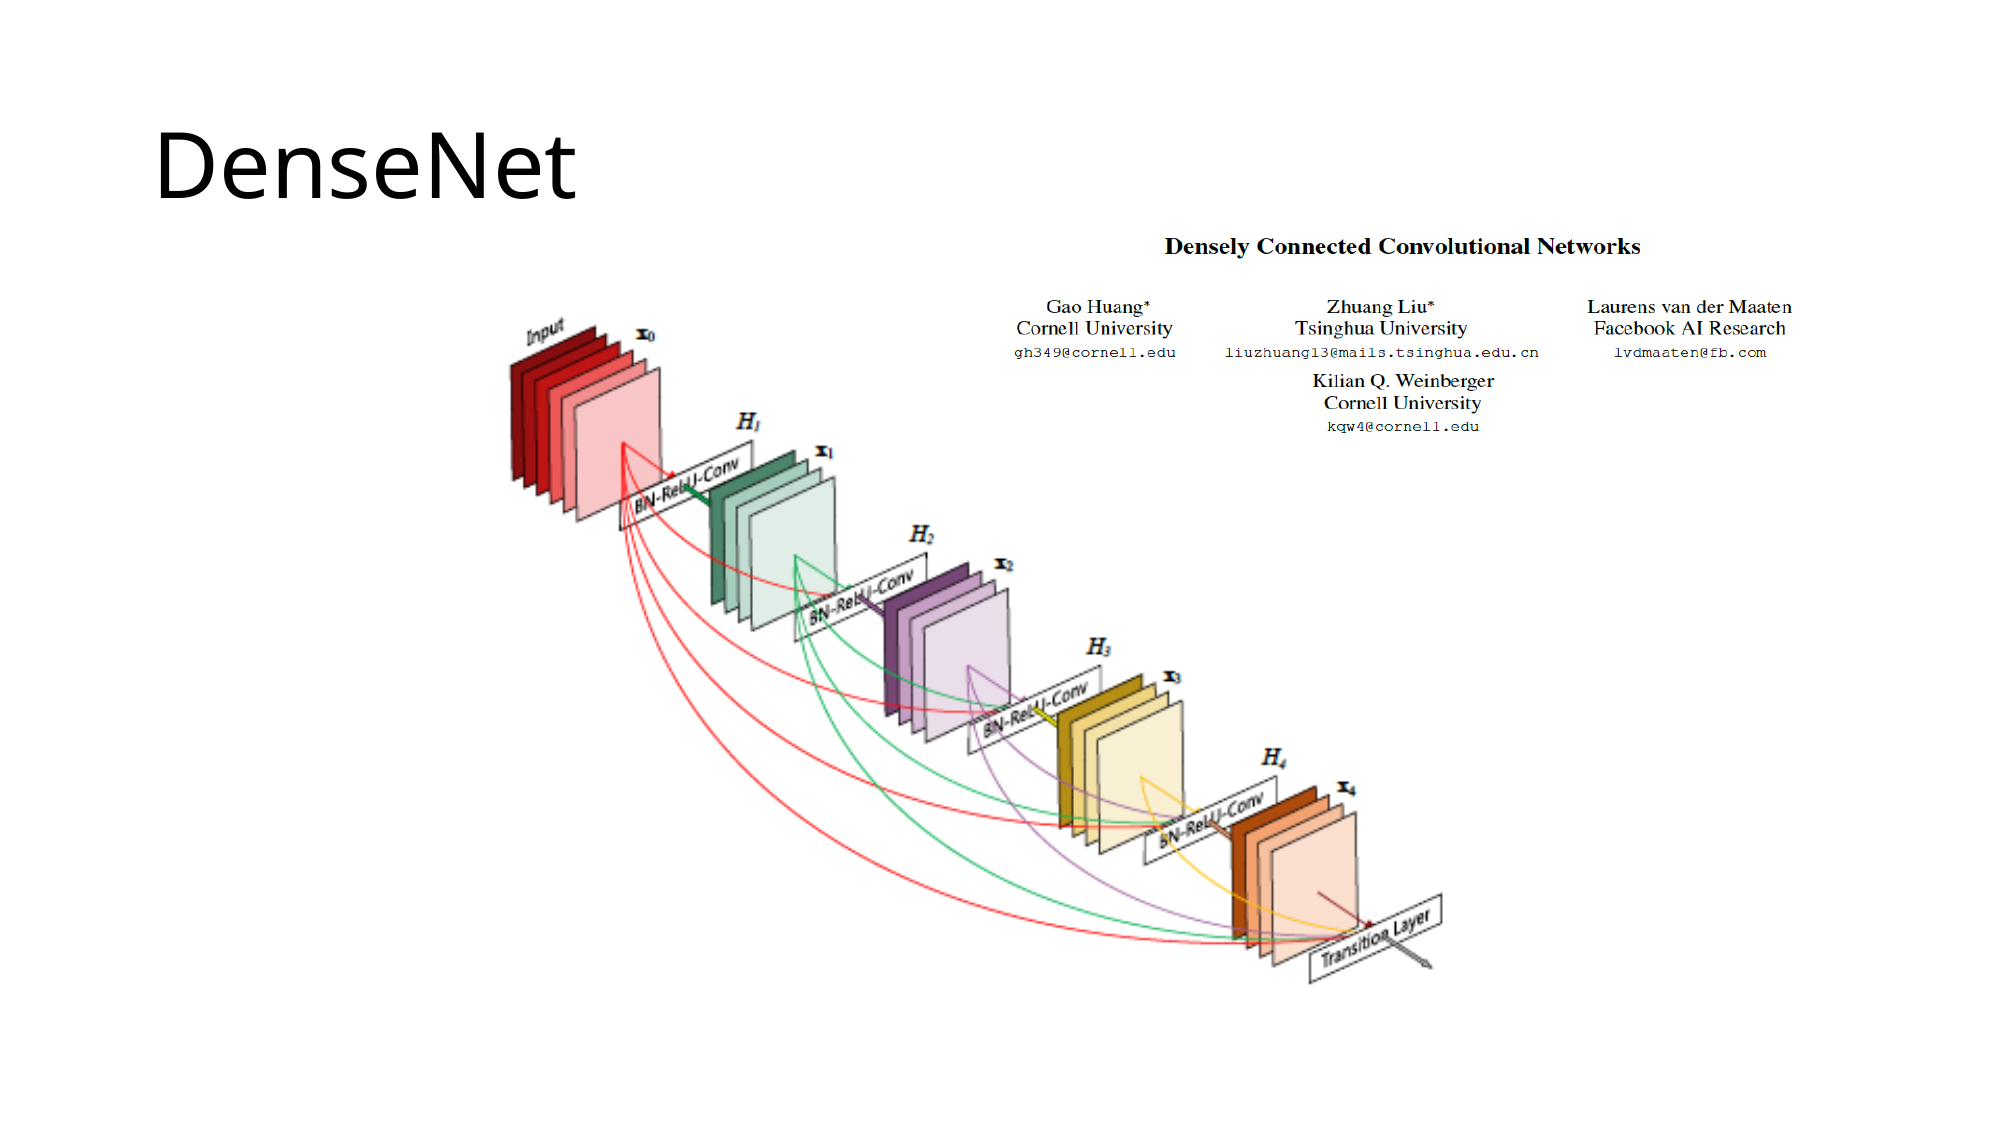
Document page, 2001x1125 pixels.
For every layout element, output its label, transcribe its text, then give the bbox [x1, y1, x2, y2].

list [505, 315, 1495, 997]
title DenseNet [137, 59, 1863, 278]
picture [974, 190, 1900, 441]
